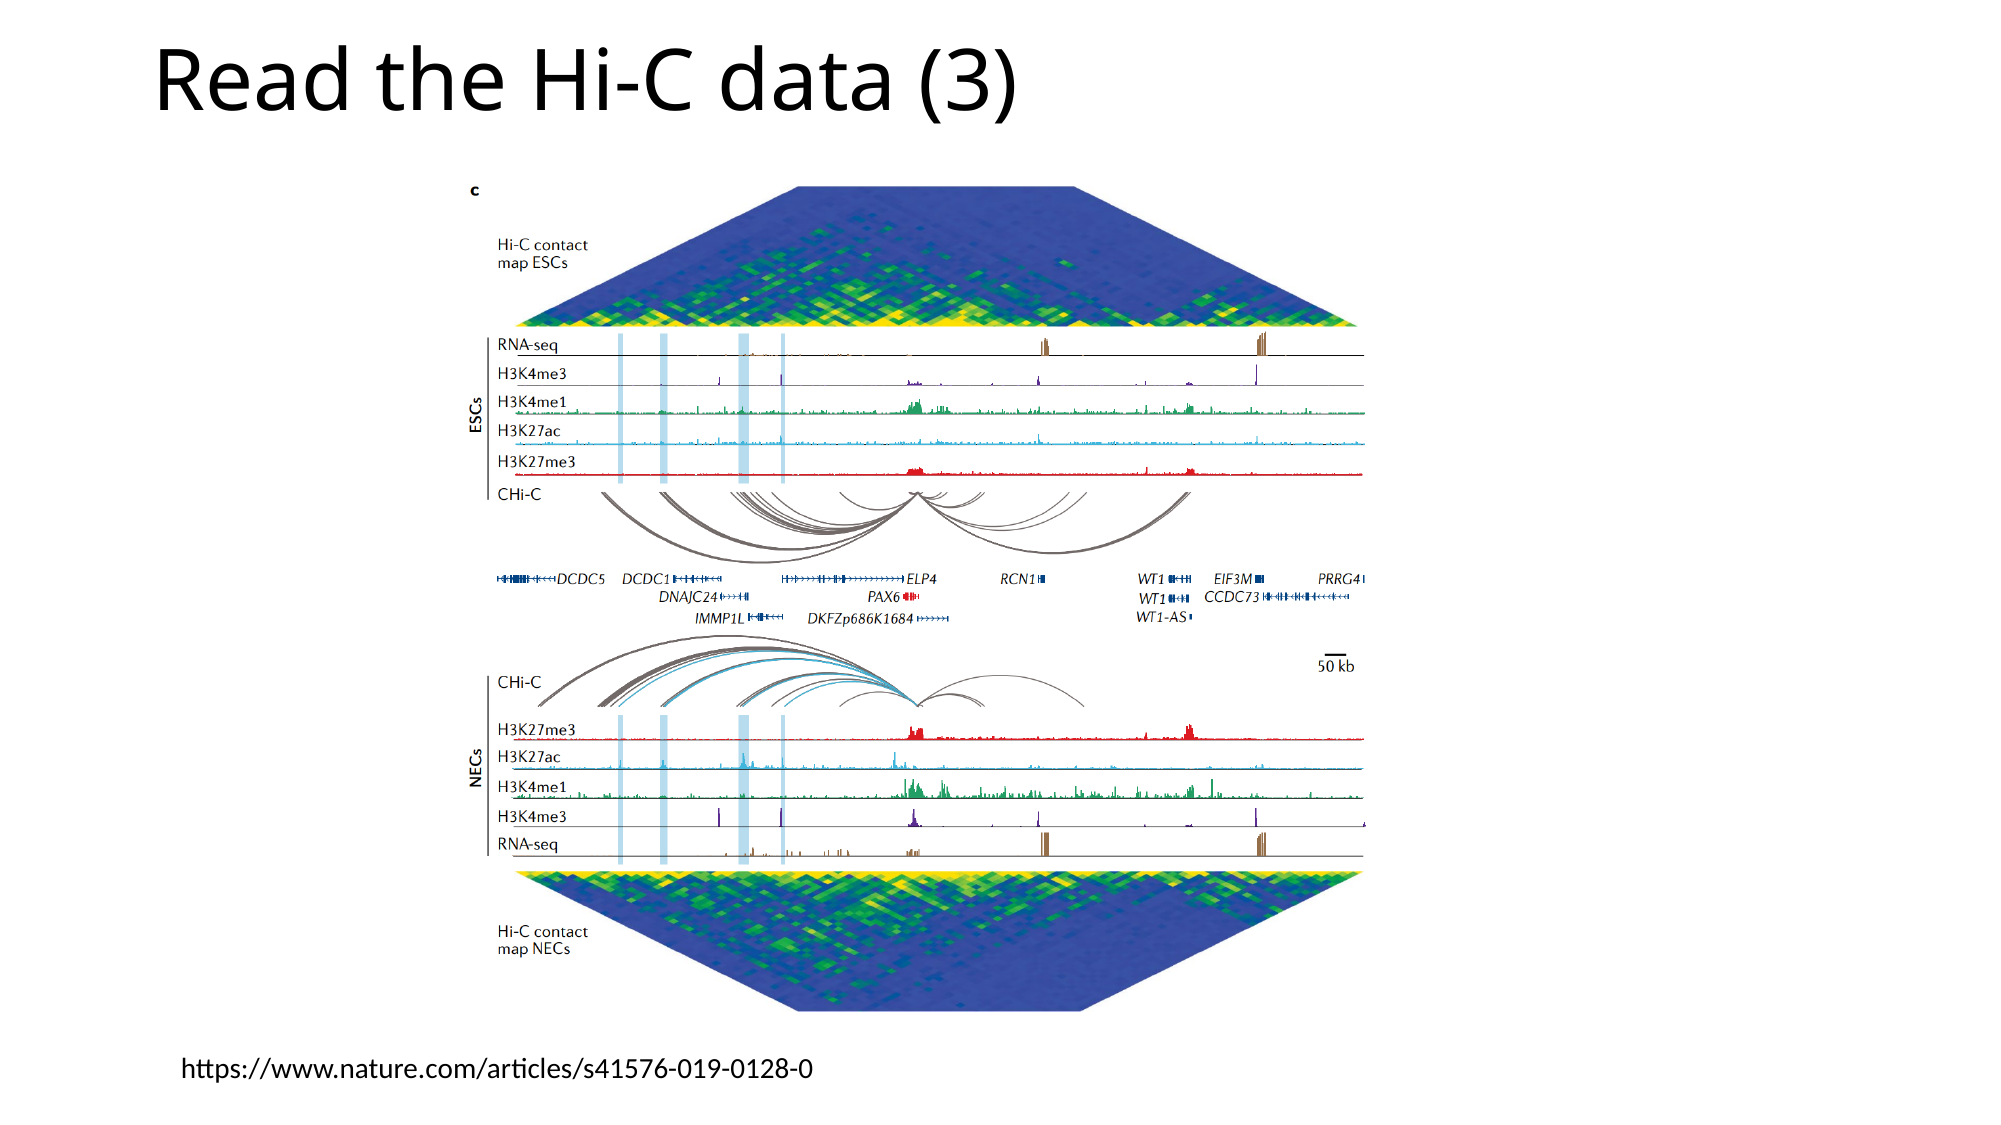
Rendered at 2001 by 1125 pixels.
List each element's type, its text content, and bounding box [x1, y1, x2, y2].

title Read the Hi-C data (3) [137, 28, 1863, 137]
picture [456, 171, 1384, 1022]
text_box https://www.nature.com/articles/s41576-019-0128-0 [166, 1042, 1064, 1093]
